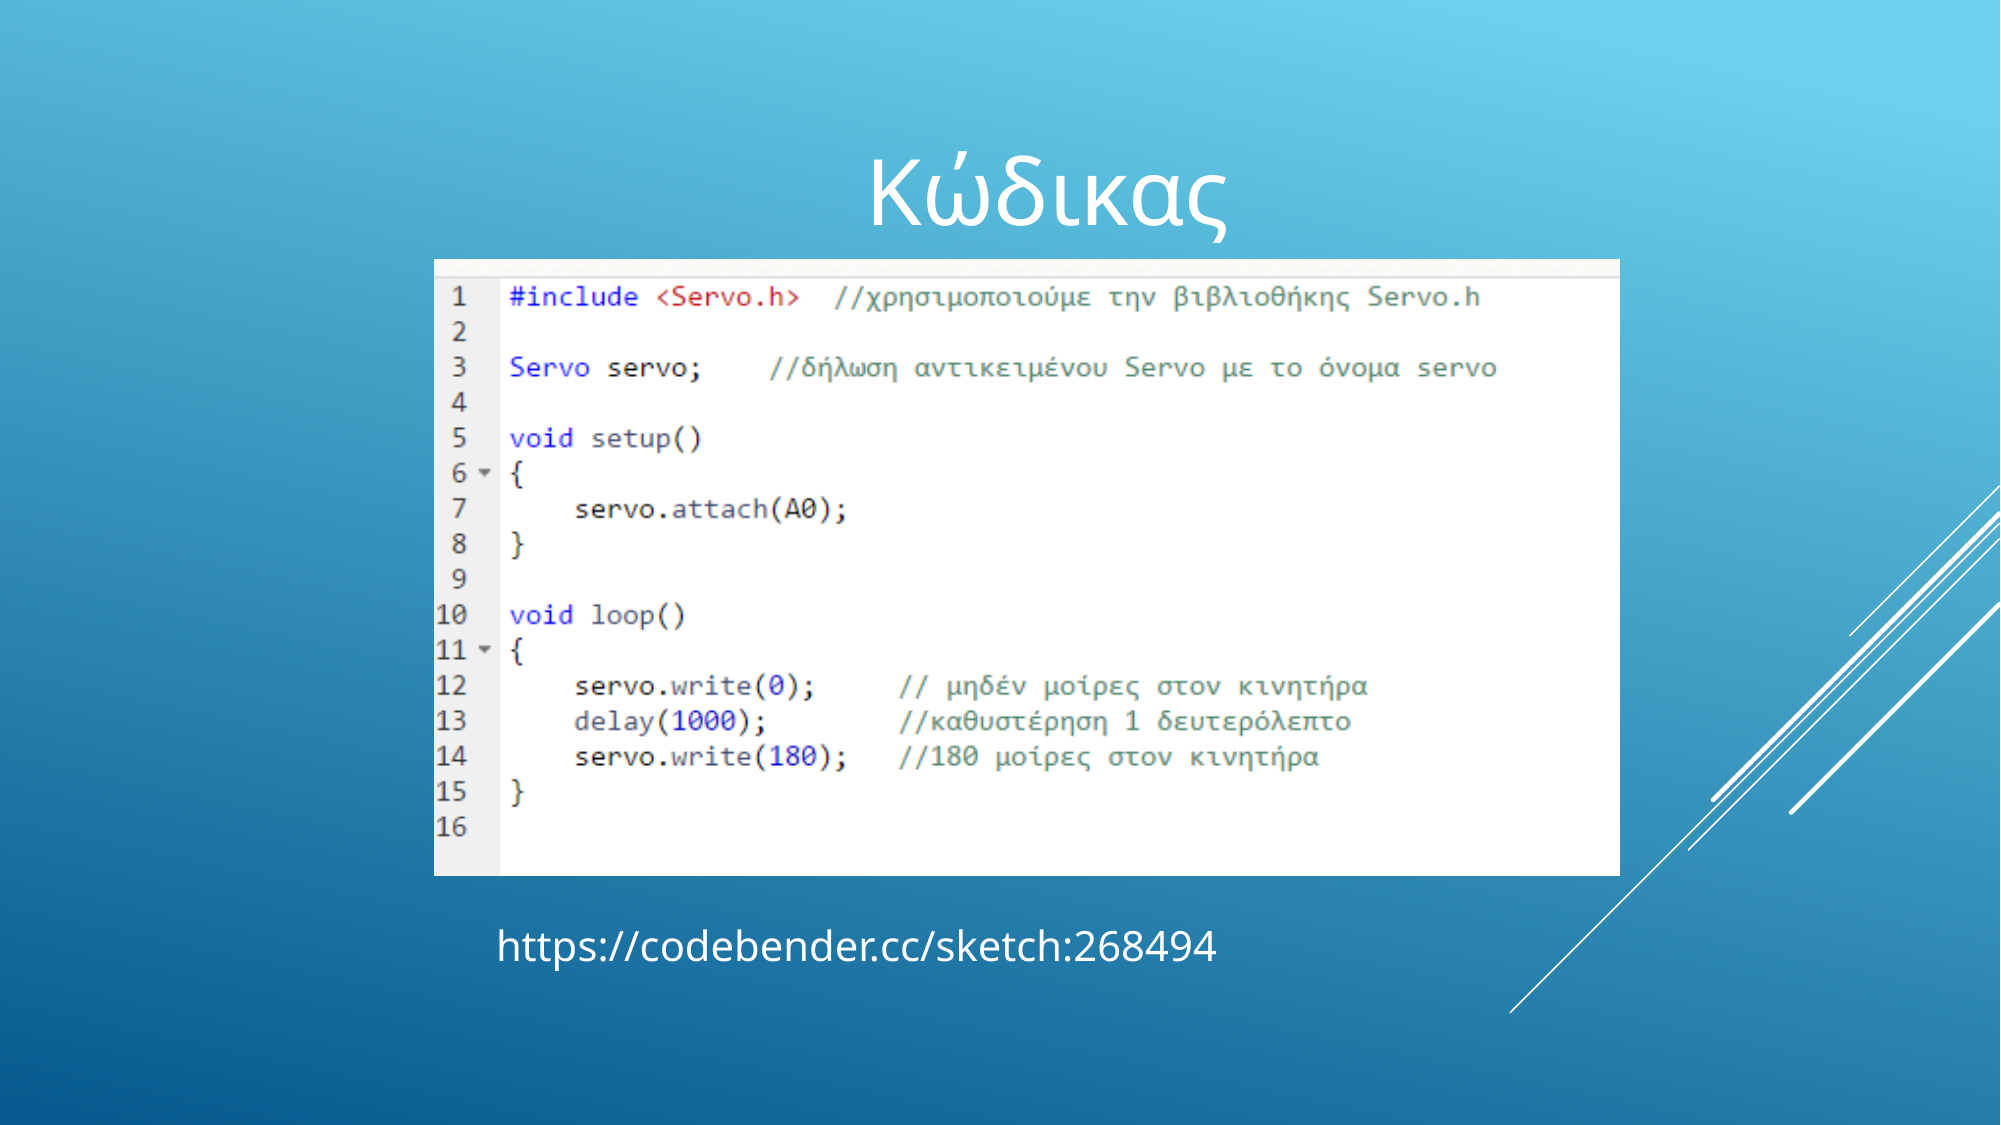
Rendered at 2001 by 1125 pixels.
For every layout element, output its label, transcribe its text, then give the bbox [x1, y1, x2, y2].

text_box Κώδικας [850, 126, 1245, 258]
text_box https://codebender.cc/sketch:268494 [481, 912, 1916, 978]
picture [434, 258, 1621, 876]
